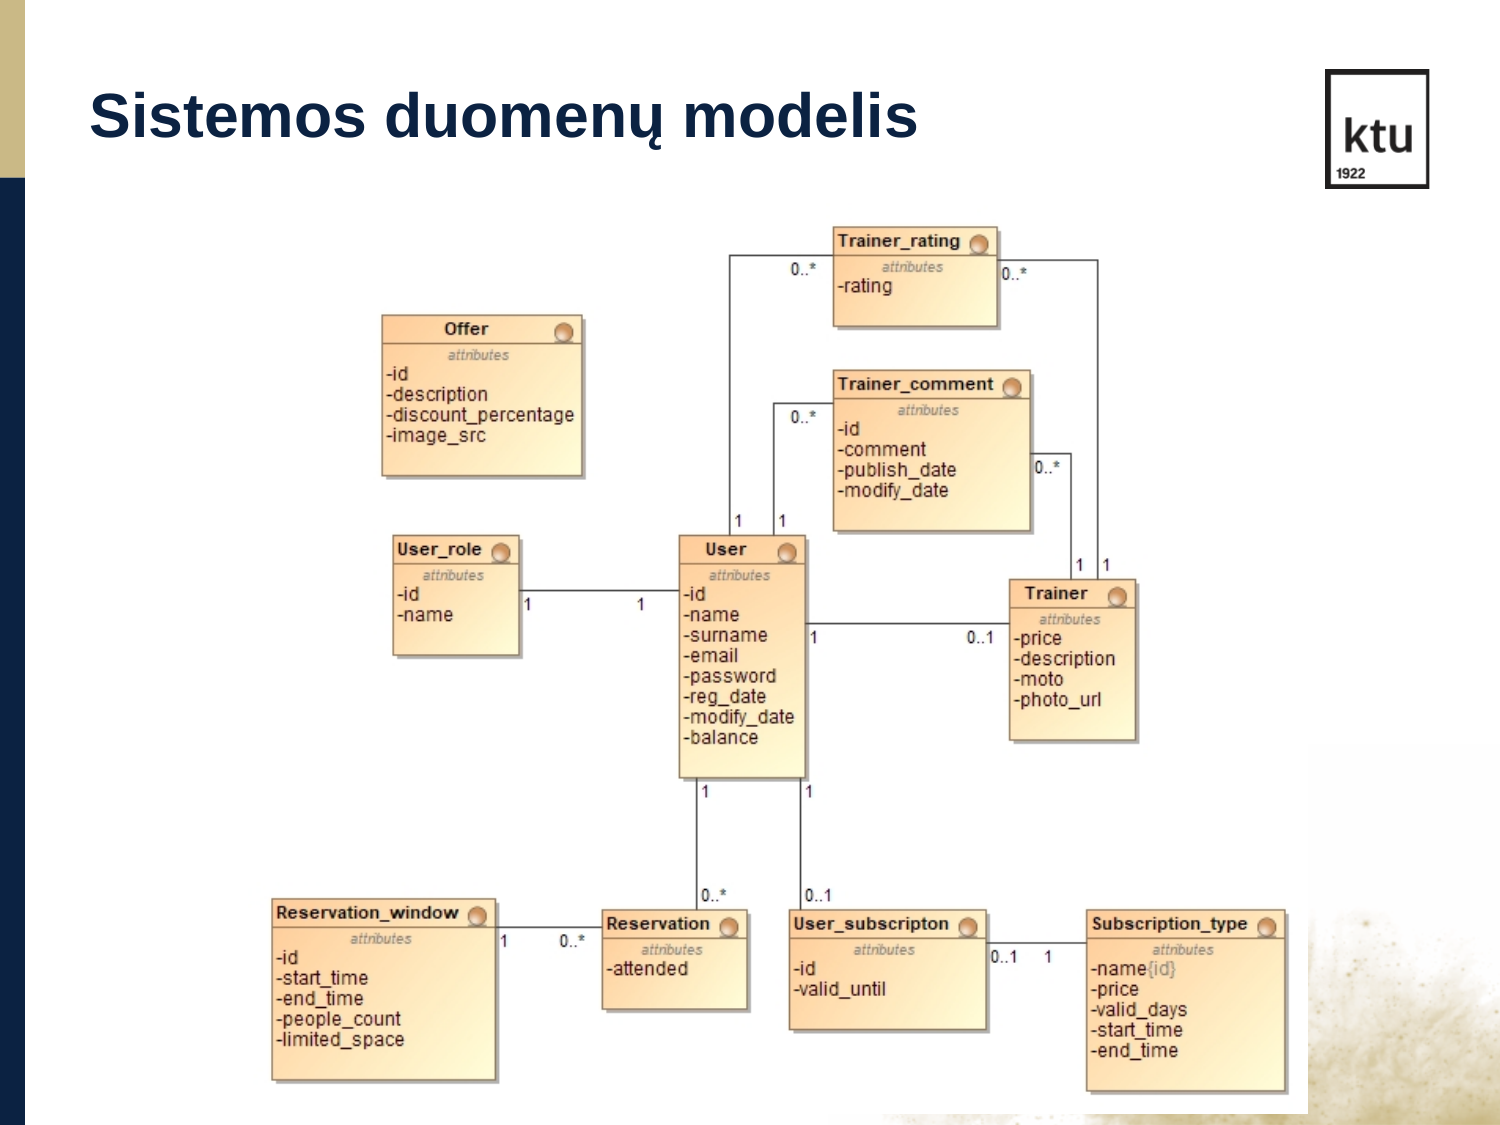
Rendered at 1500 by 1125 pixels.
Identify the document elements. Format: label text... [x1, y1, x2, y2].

list Sistemos duomenų modelis [75, 80, 1015, 183]
picture [247, 202, 1500, 1125]
